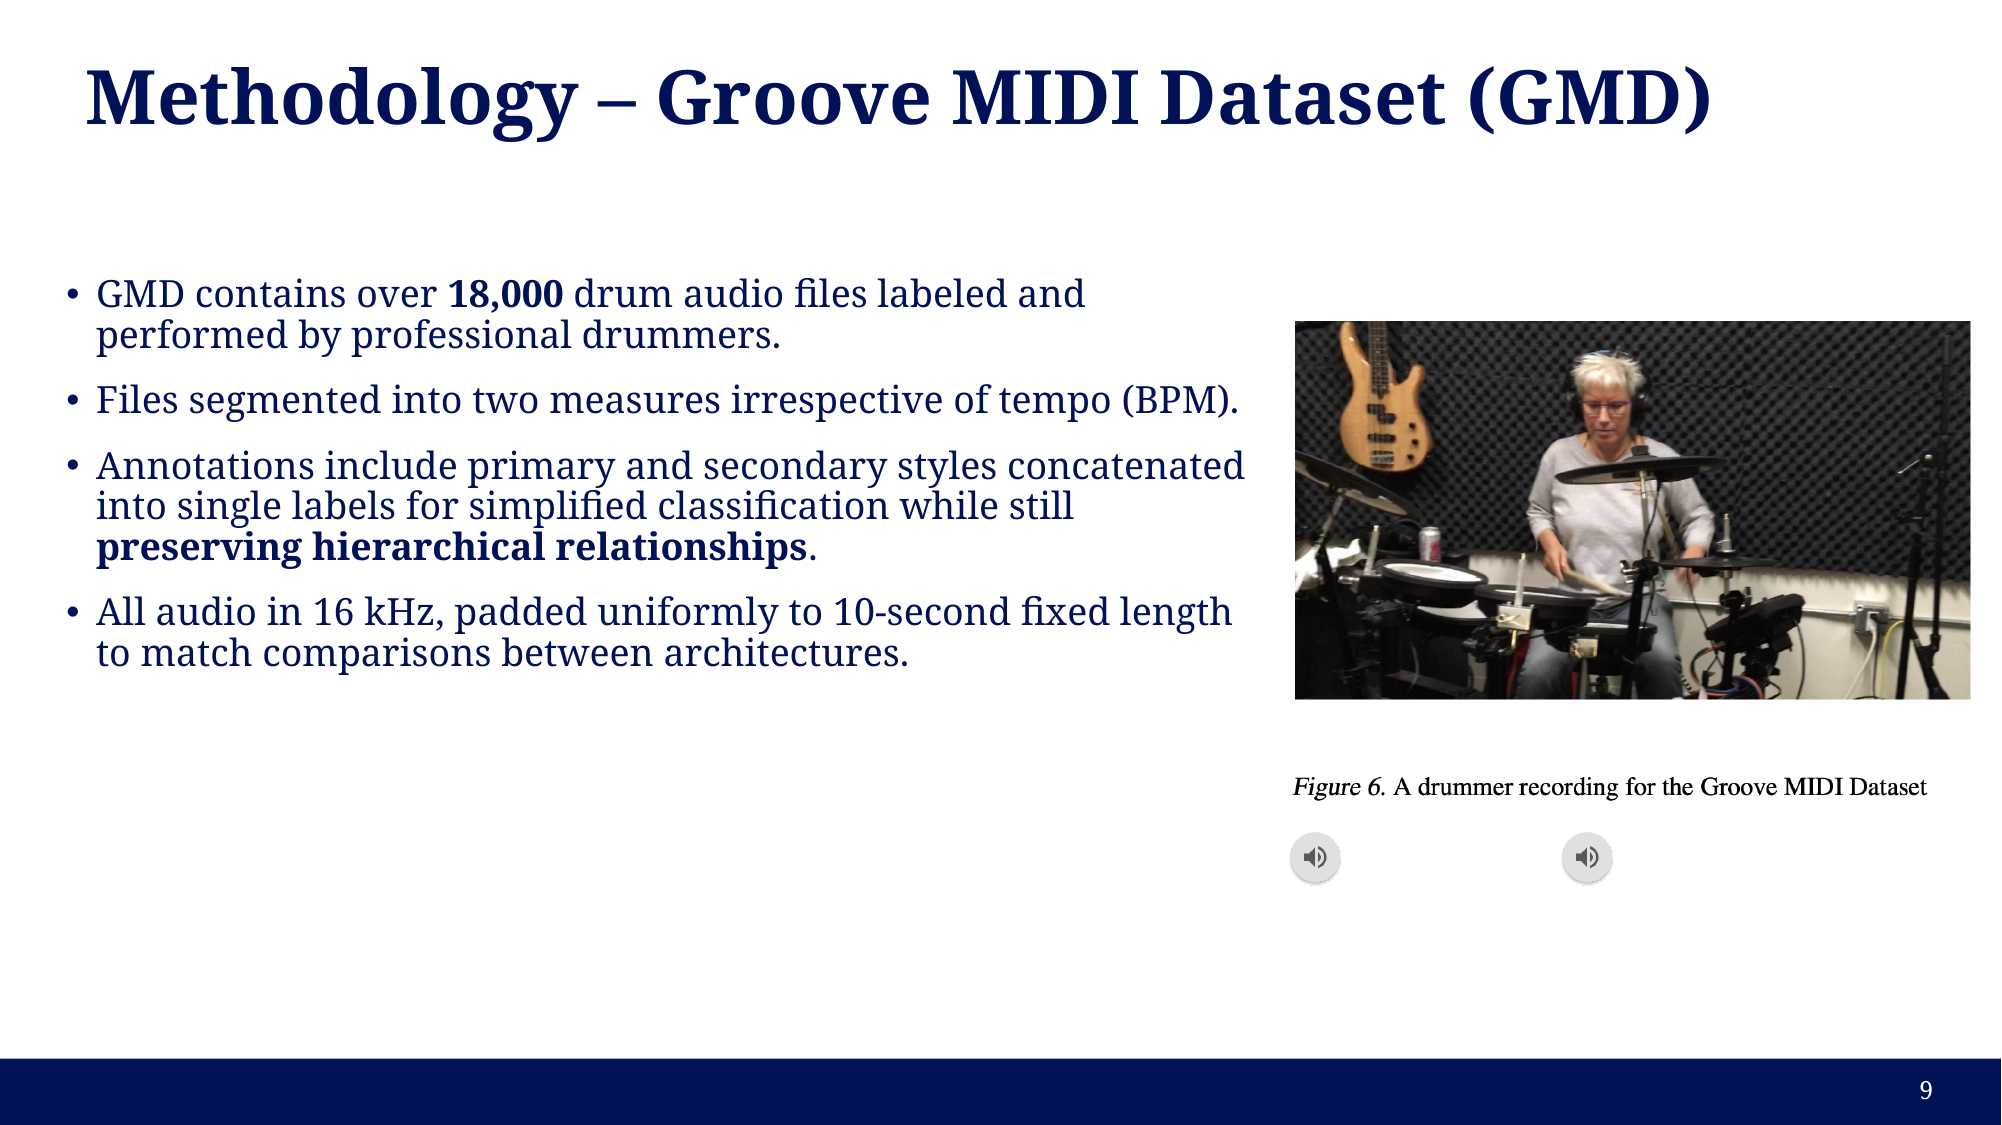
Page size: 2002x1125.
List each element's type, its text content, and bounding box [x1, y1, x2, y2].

picture [1285, 311, 1981, 814]
slide_number ‹#› [1498, 1061, 1949, 1122]
picture [1285, 827, 1345, 887]
list GMD contains over 18,000 drum audio files labeled and performed by professional drummers. Files segmented into two measures irrespective of tempo (BPM). Annotations include primary and secondary styles concatenated into single labels for simplified classification while still preserving hierarchical relationships. All audio in 16 kHz, padded uniformly to 10-second fixed length to match comparisons between architectures. [66, 205, 1257, 993]
title Methodology – Groove MIDI Dataset (GMD) [66, 108, 1935, 180]
picture [1557, 827, 1617, 887]
